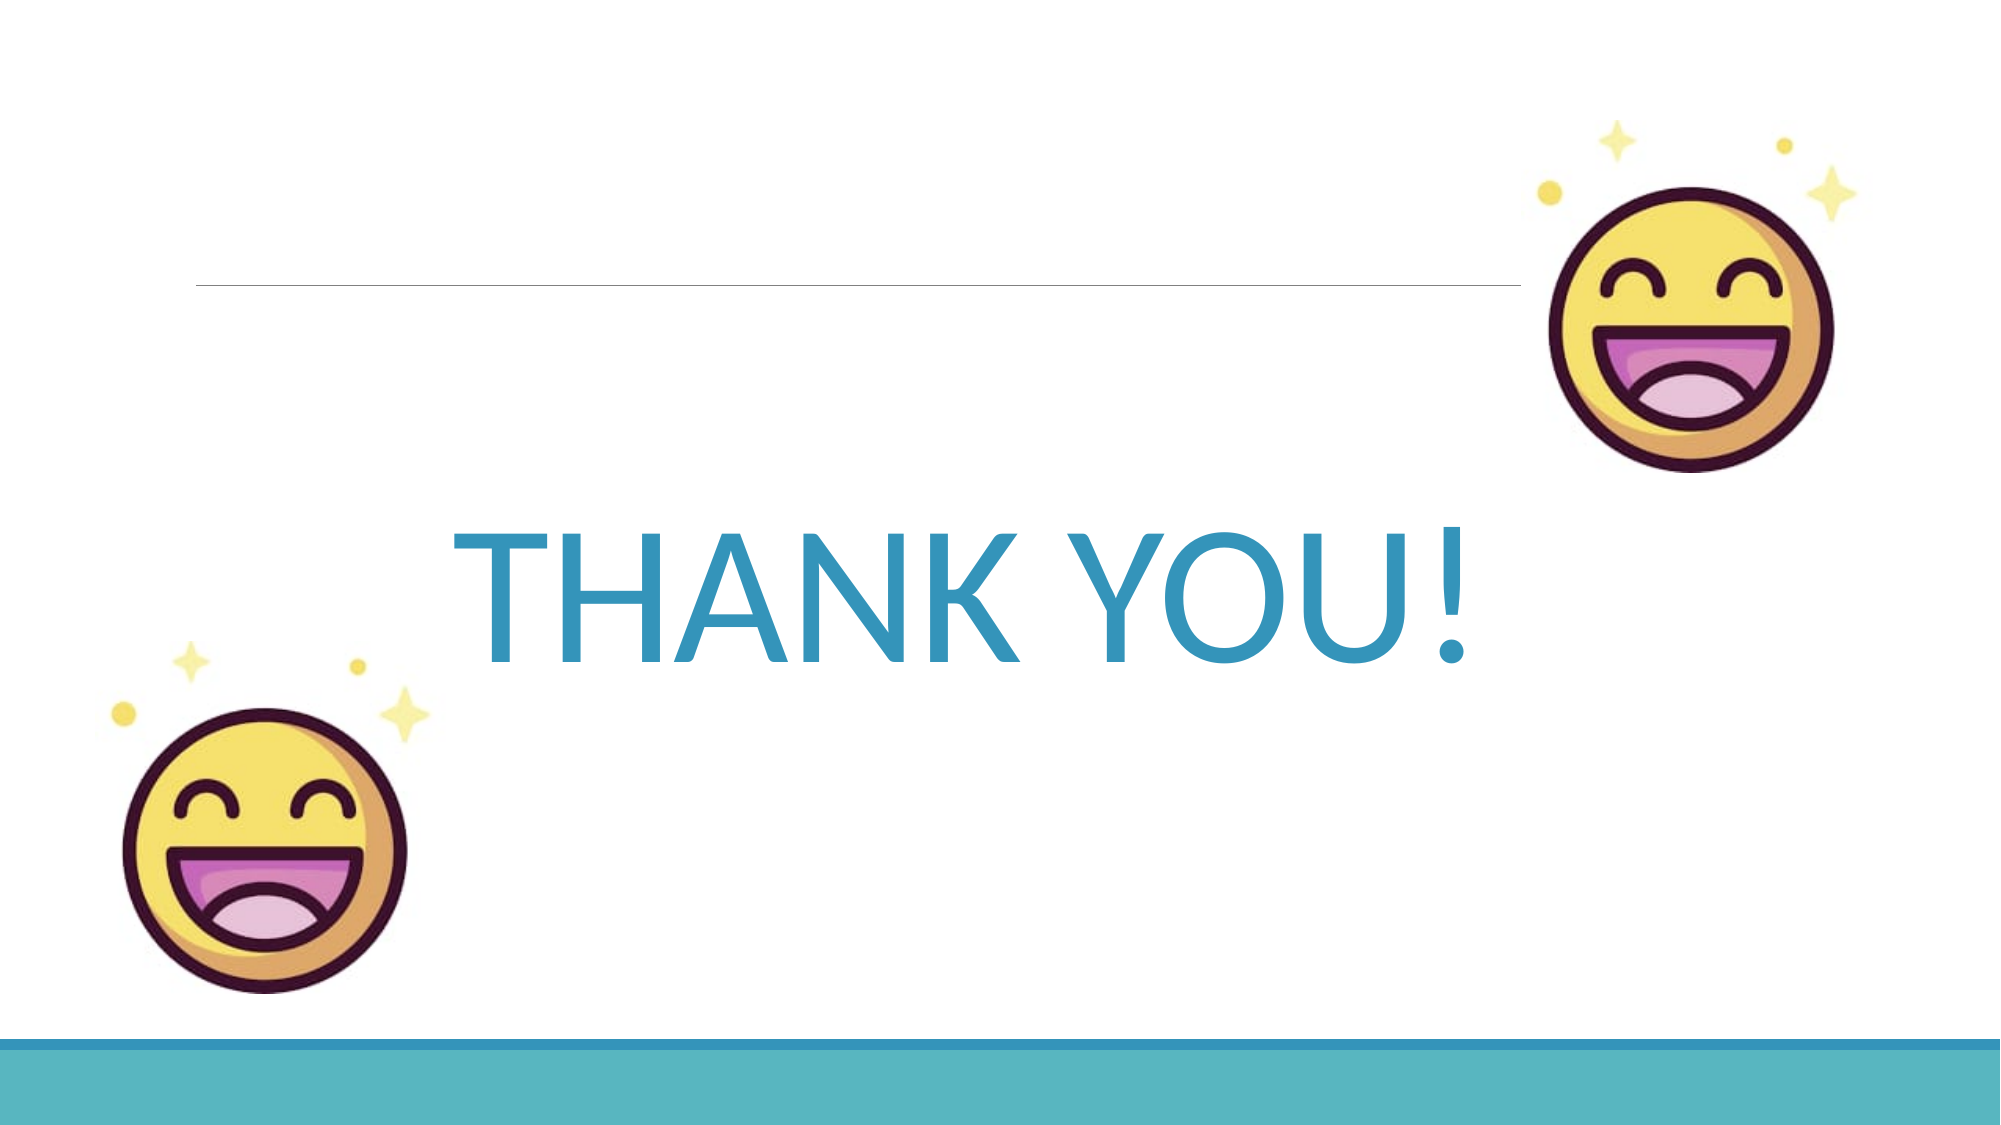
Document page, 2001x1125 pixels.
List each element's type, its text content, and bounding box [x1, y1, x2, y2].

picture [1521, 120, 1874, 473]
picture [94, 641, 448, 994]
text_box THANK YOU! [436, 455, 1501, 711]
